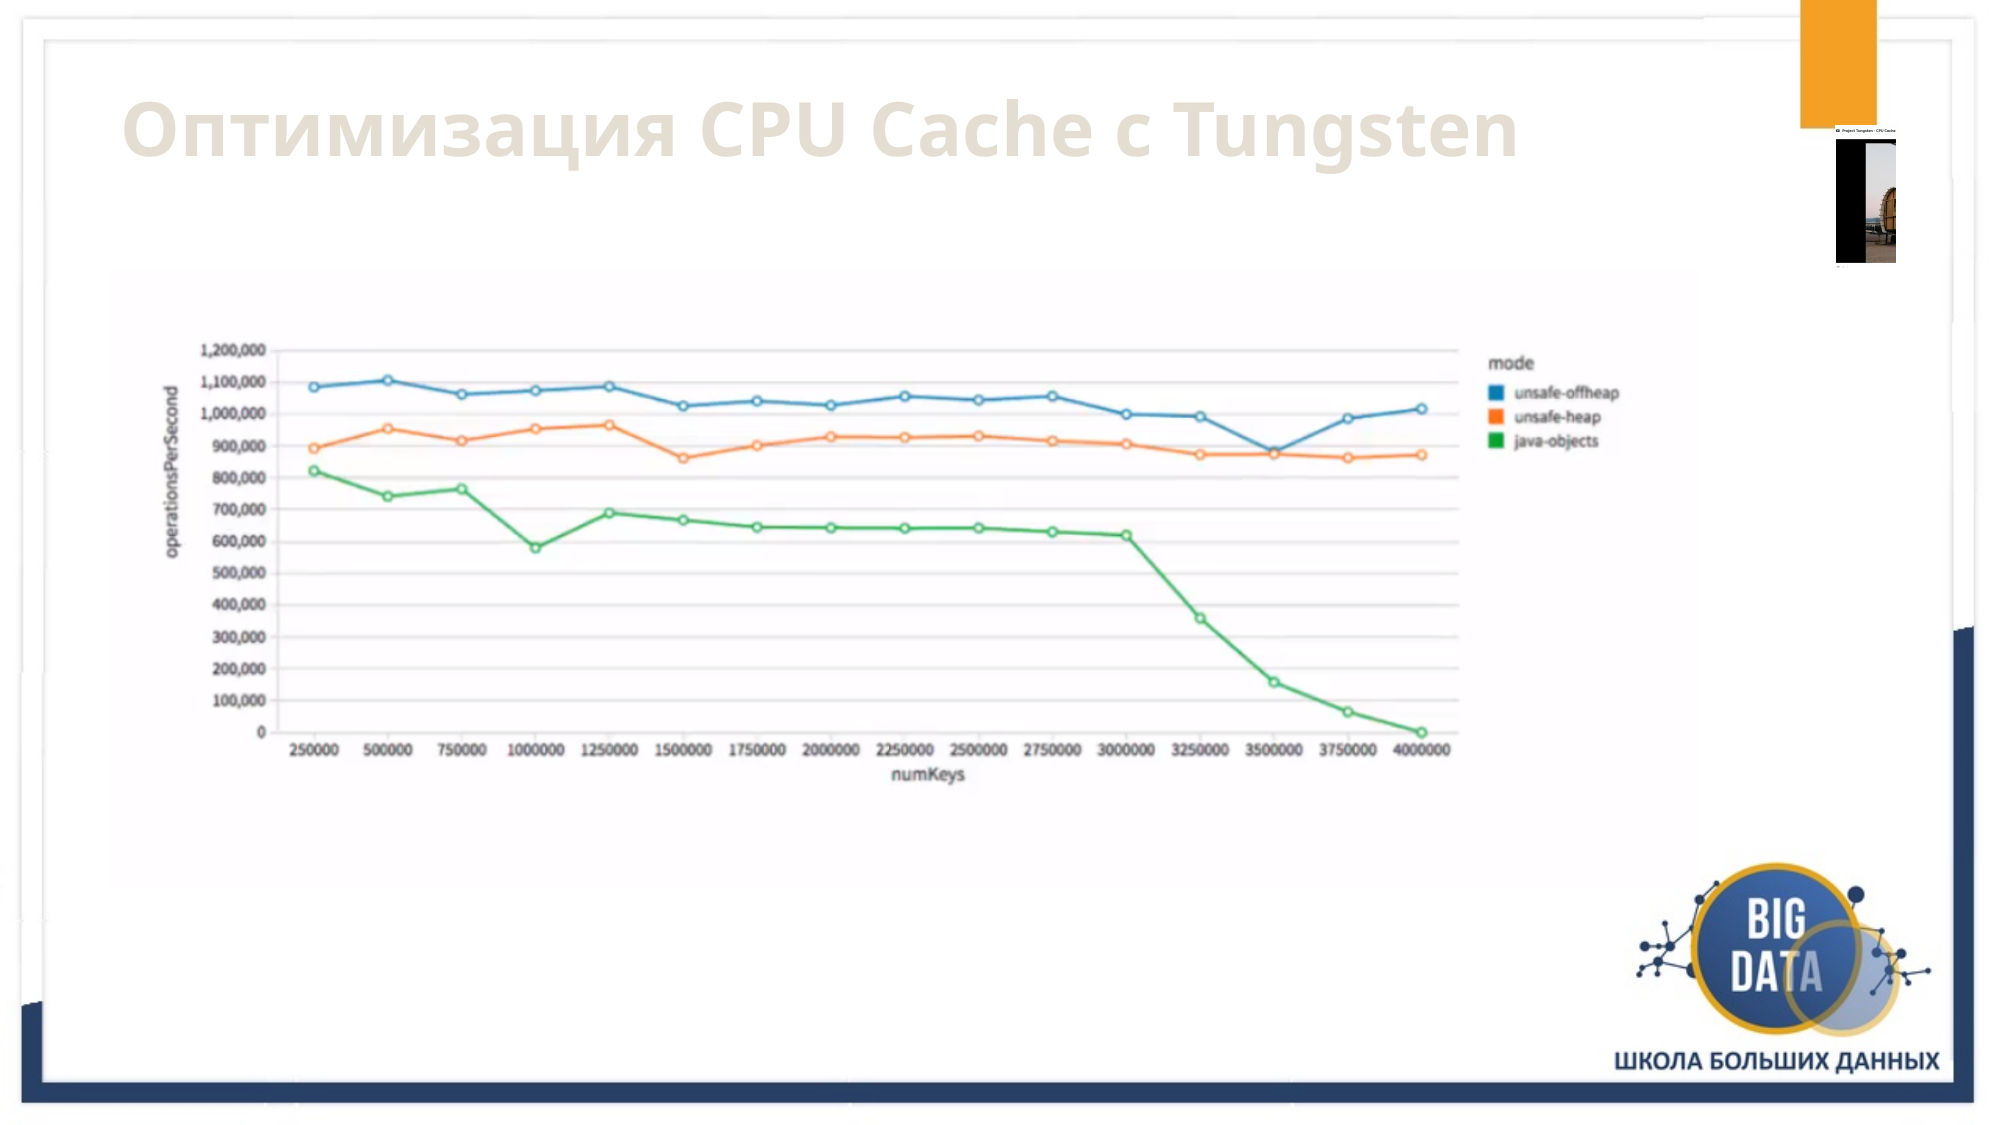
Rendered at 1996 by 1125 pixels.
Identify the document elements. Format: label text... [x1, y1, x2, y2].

picture [0, 0, 1996, 1125]
title Оптимизация CPU Cache с Tungsten [105, 74, 1645, 275]
